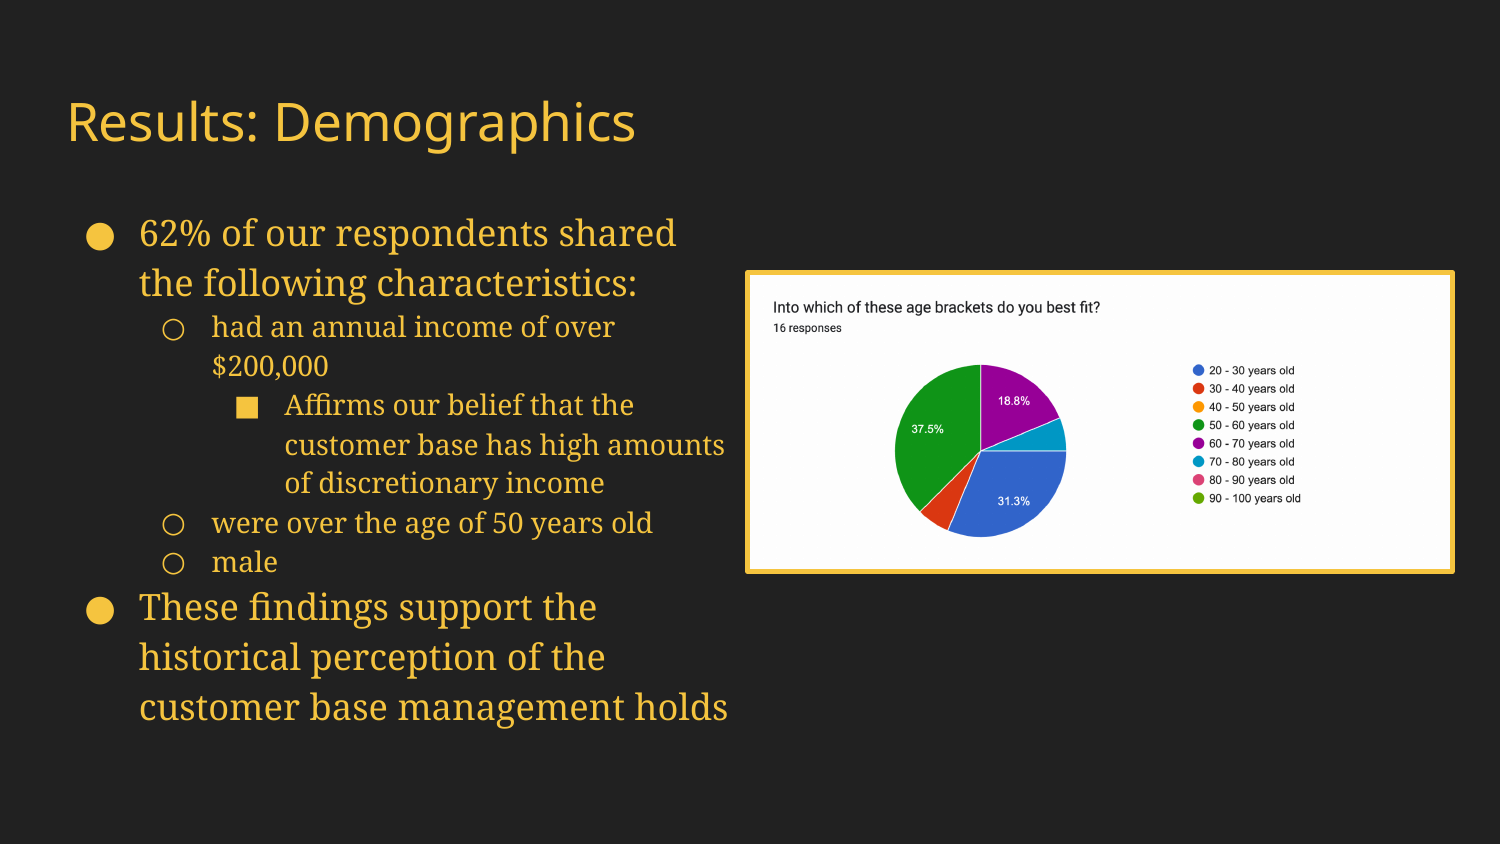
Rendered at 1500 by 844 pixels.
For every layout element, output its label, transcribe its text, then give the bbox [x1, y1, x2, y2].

list 62% of our respondents shared the following characteristics: had an annual income of over $200,000 Affirms our belief that the customer base has high amounts of discretionary income were over the age of 50 years old male These findings support the historical perception of the customer base management holds [51, 189, 750, 750]
title Results: Demographics [51, 72, 1449, 167]
picture [749, 274, 1451, 570]
